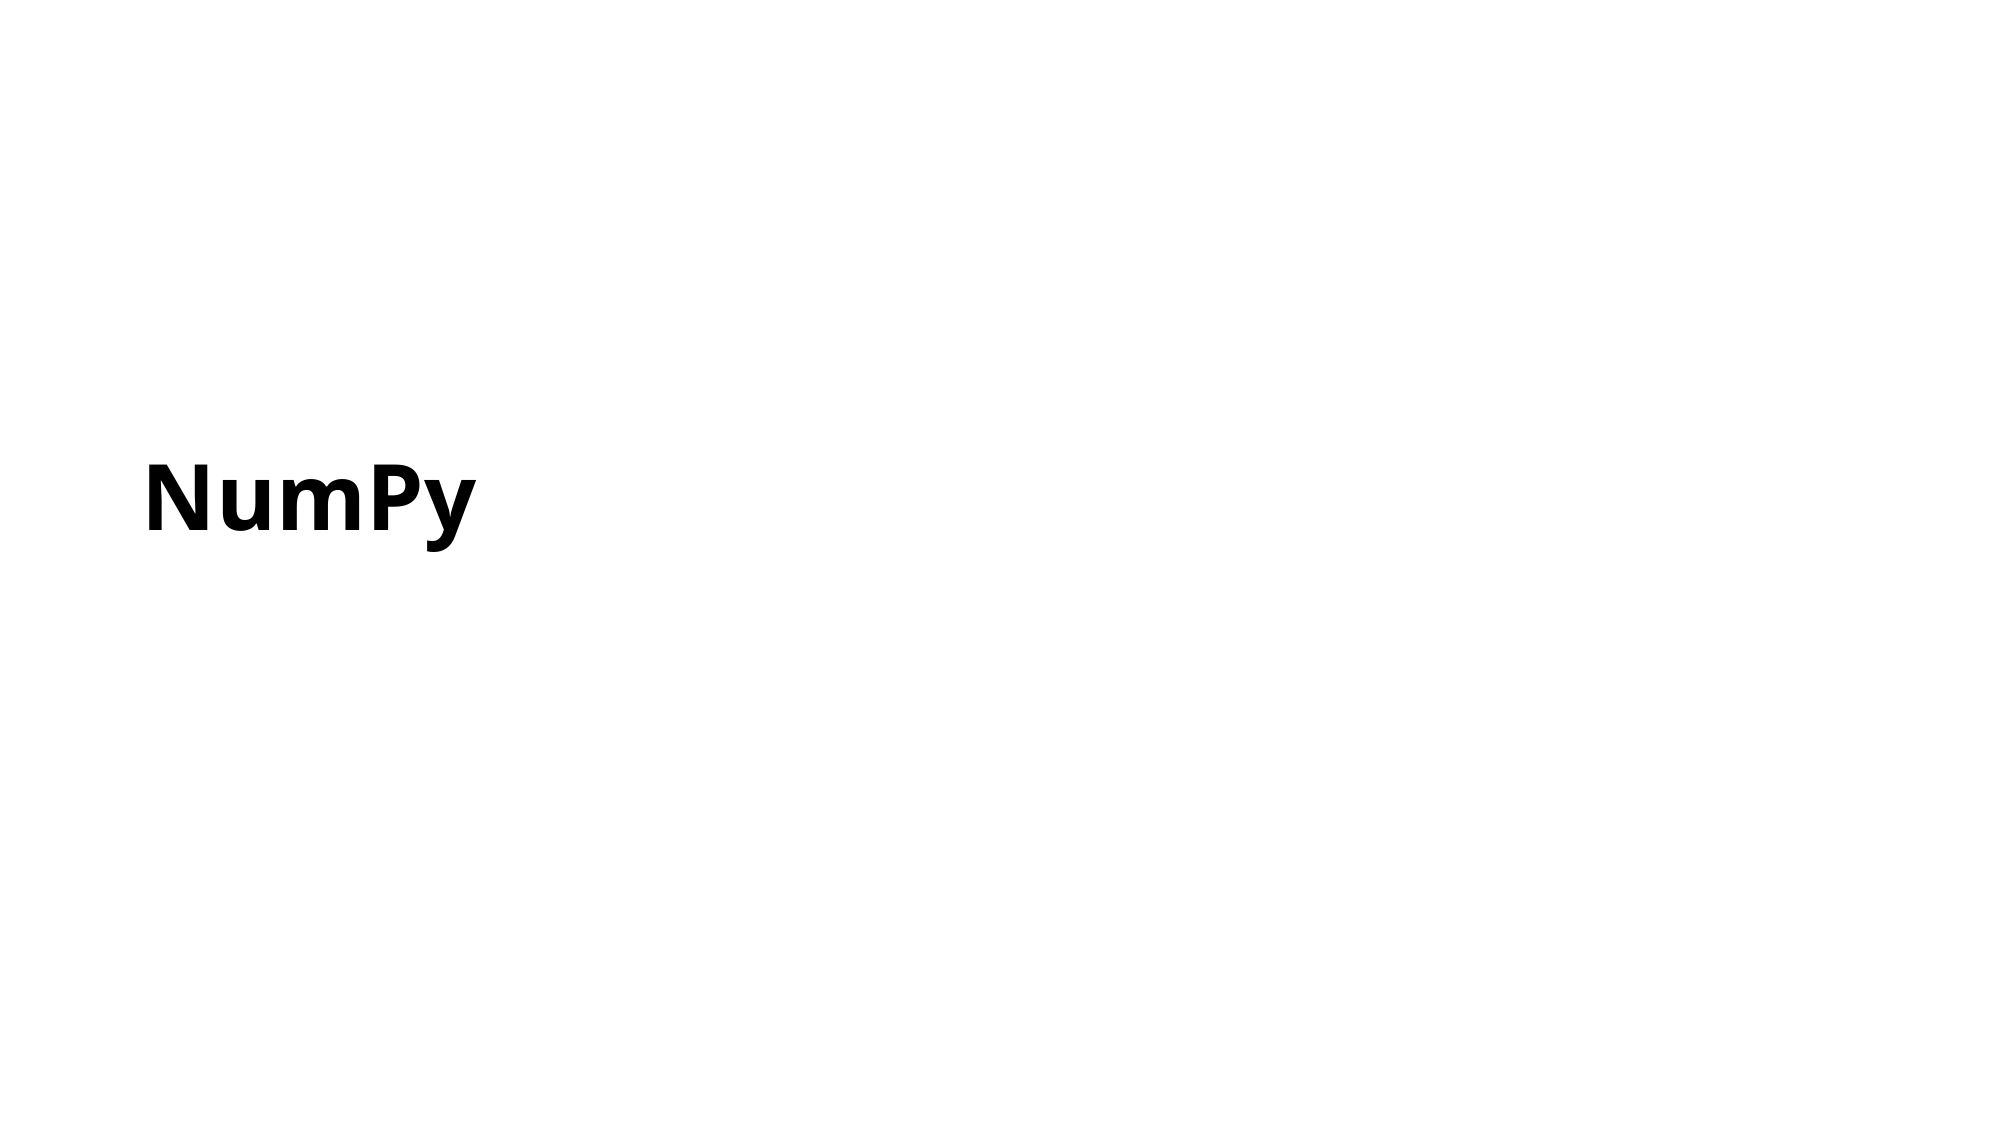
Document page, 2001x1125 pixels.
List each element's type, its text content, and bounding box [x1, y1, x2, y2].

title NumPy [126, 392, 1852, 610]
